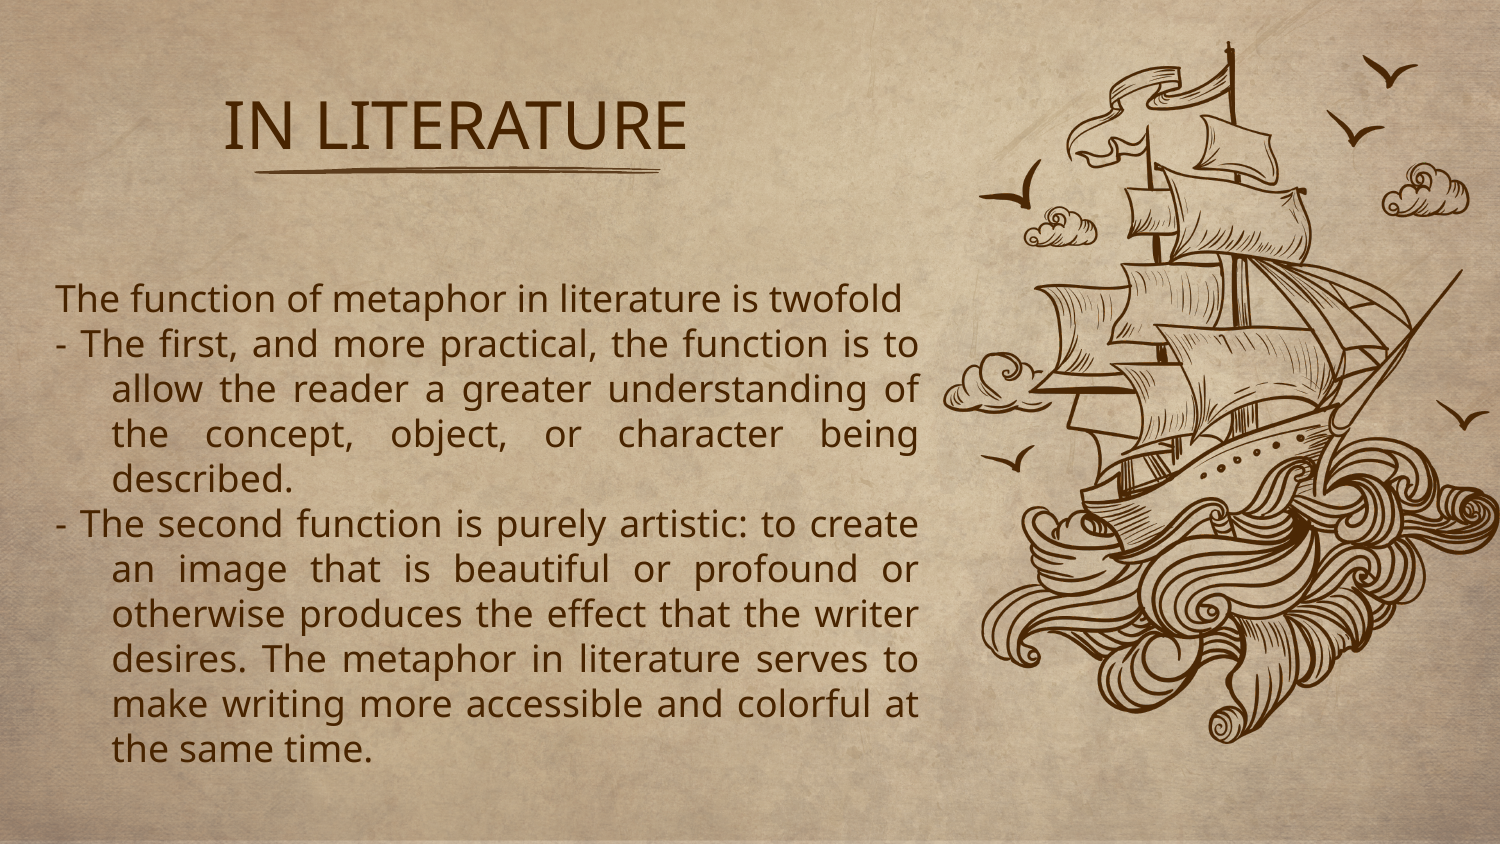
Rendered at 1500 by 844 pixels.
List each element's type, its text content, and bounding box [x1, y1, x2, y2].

subtitle The function of metaphor in literature is twofold - The first, and more practical, the function is to allow the reader a greater understanding of the concept, object, or character being described. - The second function is purely artistic: to create an image that is beautiful or profound or otherwise produces the effect that the writer desires. The metaphor in literature serves to make writing more accessible and colorful at the same time. [21, 259, 936, 653]
title IN LITERATURE [207, 79, 706, 167]
picture [0, 0, 1500, 844]
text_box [252, 166, 662, 175]
